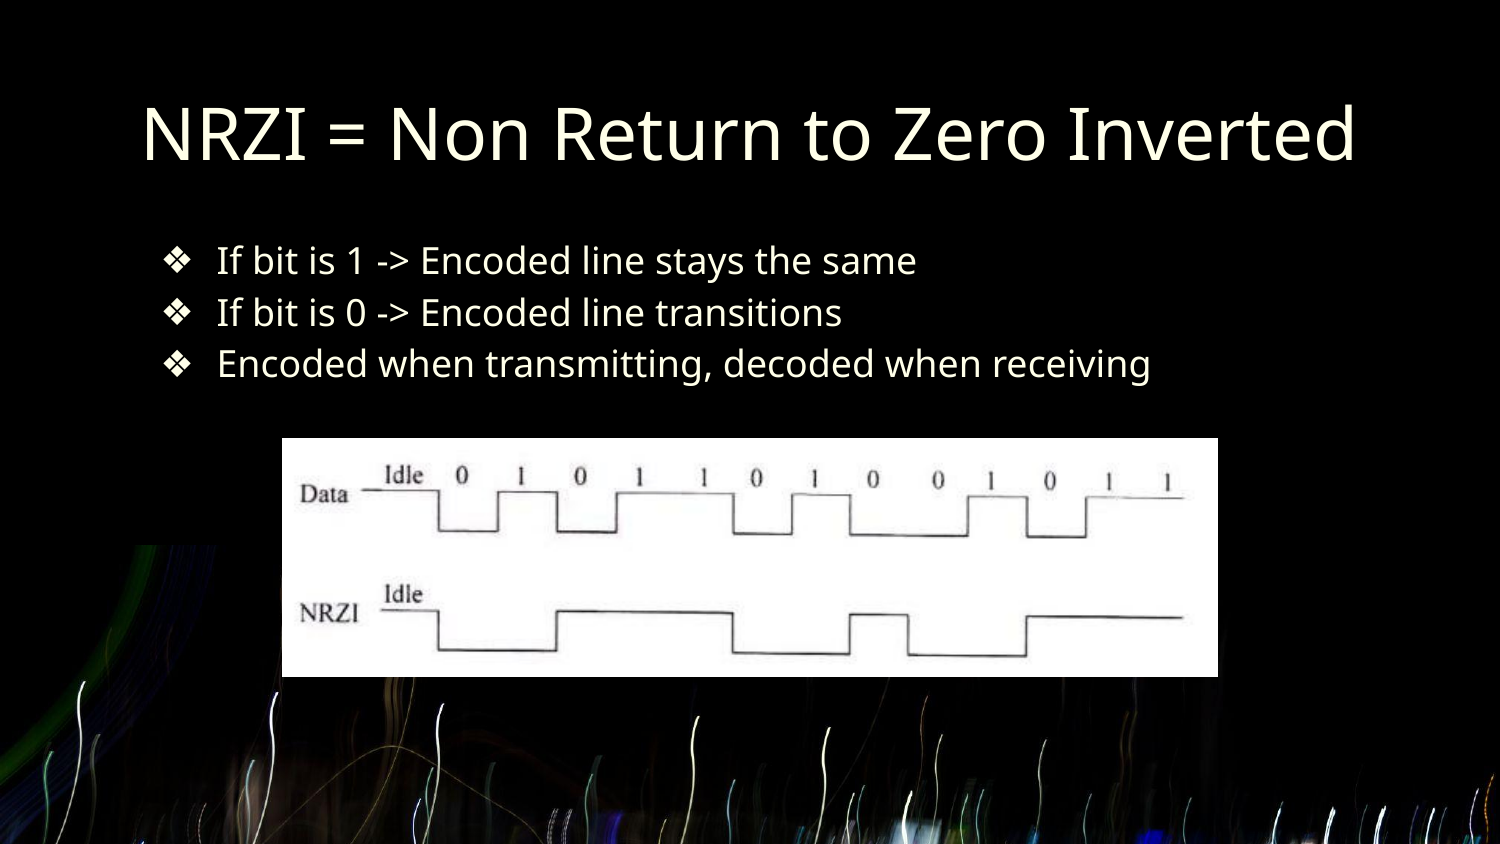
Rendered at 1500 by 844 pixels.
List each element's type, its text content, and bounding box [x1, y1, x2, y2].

text_box If bit is 1 -> Encoded line stays the same If bit is 0 -> Encoded line transitions Encoded when transmitting, decoded when receiving [126, 215, 1374, 391]
picture [0, 438, 1500, 844]
title NRZI = Non Return to Zero Inverted [118, 72, 1382, 167]
